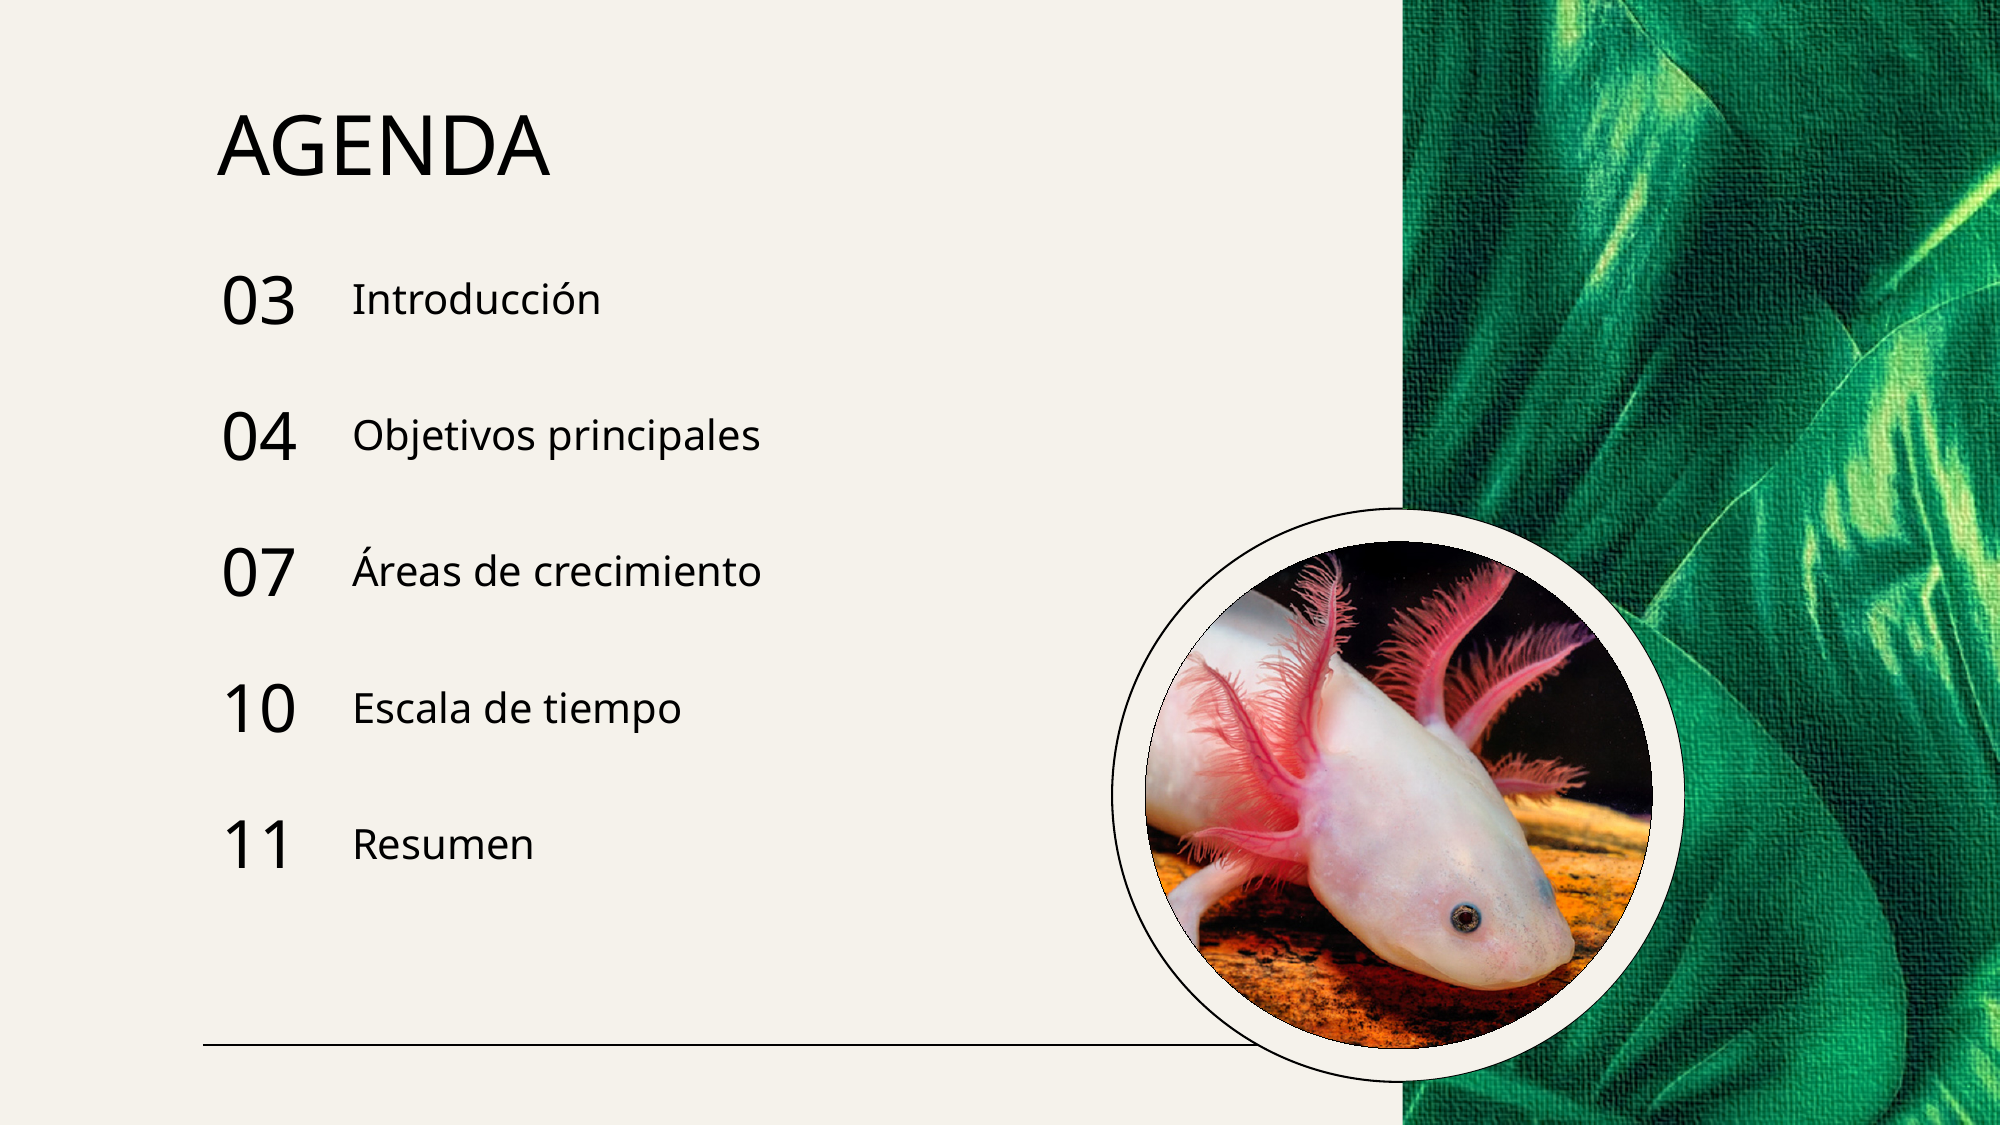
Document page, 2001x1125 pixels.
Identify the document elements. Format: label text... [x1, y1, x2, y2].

table_cell Escala de tiempo [352, 639, 1077, 775]
table_header 03 [167, 230, 352, 366]
table_cell Objetivos principales [352, 366, 1077, 503]
table_cell 04 [167, 366, 352, 503]
picture [1145, 0, 2000, 1125]
table_header Introducción [352, 230, 1077, 366]
table_cell Áreas de crecimiento [352, 503, 1077, 639]
table_cell Resumen [352, 775, 1077, 911]
table_cell 10 [167, 639, 352, 775]
title AGENDA [202, 71, 1221, 225]
table_cell 07 [167, 503, 352, 639]
table_cell 11 [167, 775, 352, 911]
